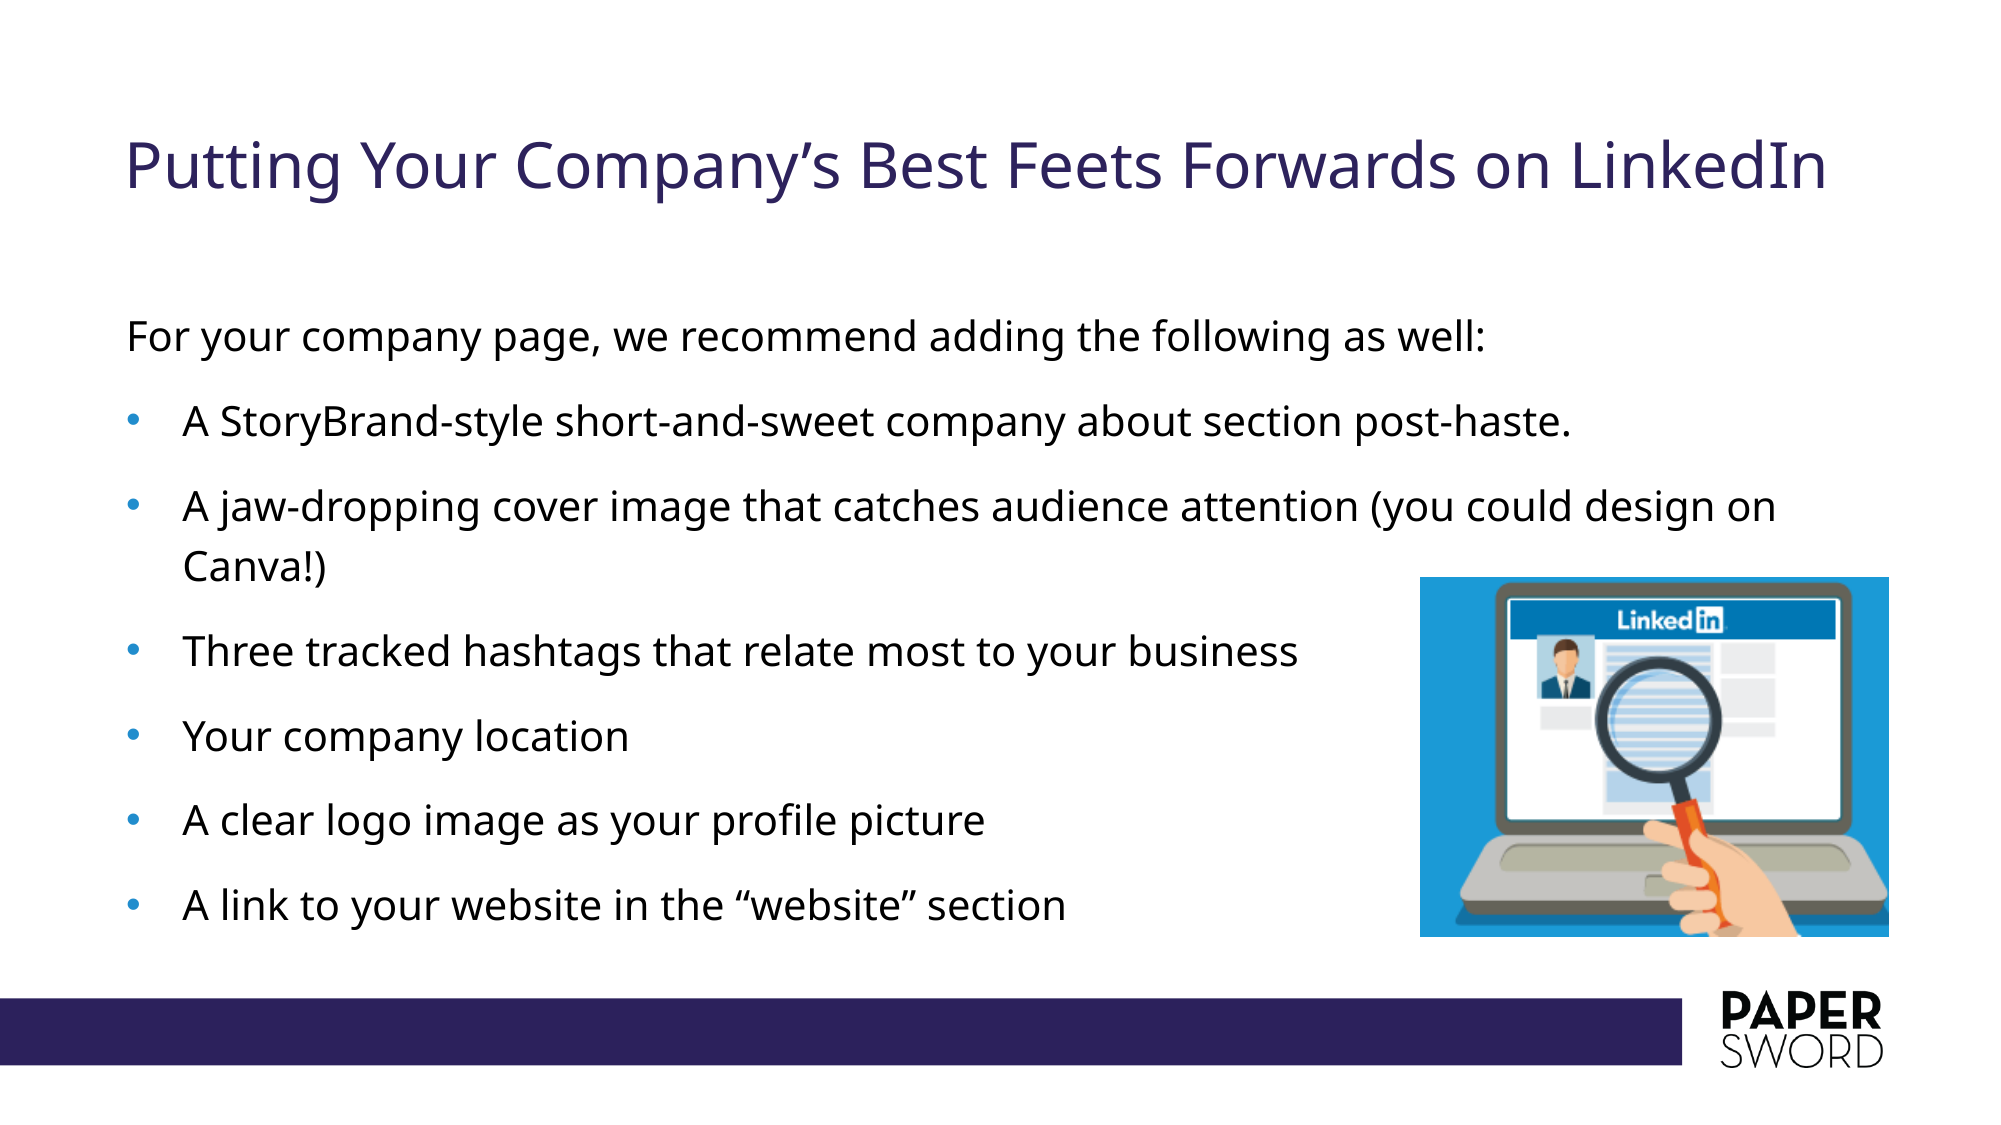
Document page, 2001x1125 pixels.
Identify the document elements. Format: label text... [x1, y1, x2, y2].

title Putting Your Company’s Best Feets Forwards on LinkedIn [109, 109, 1880, 227]
list For your company page, we recommend adding the following as well: A StoryBrand-style short-and-sweet company about section post-haste. A jaw-dropping cover image that catches audience attention (you could design on Canva!) Three tracked hashtags that relate most to your business Your company location A clear logo image as your profile picture A link to your website in the “website” section [111, 291, 1881, 937]
picture [1419, 577, 1889, 937]
picture [1720, 990, 1883, 1068]
